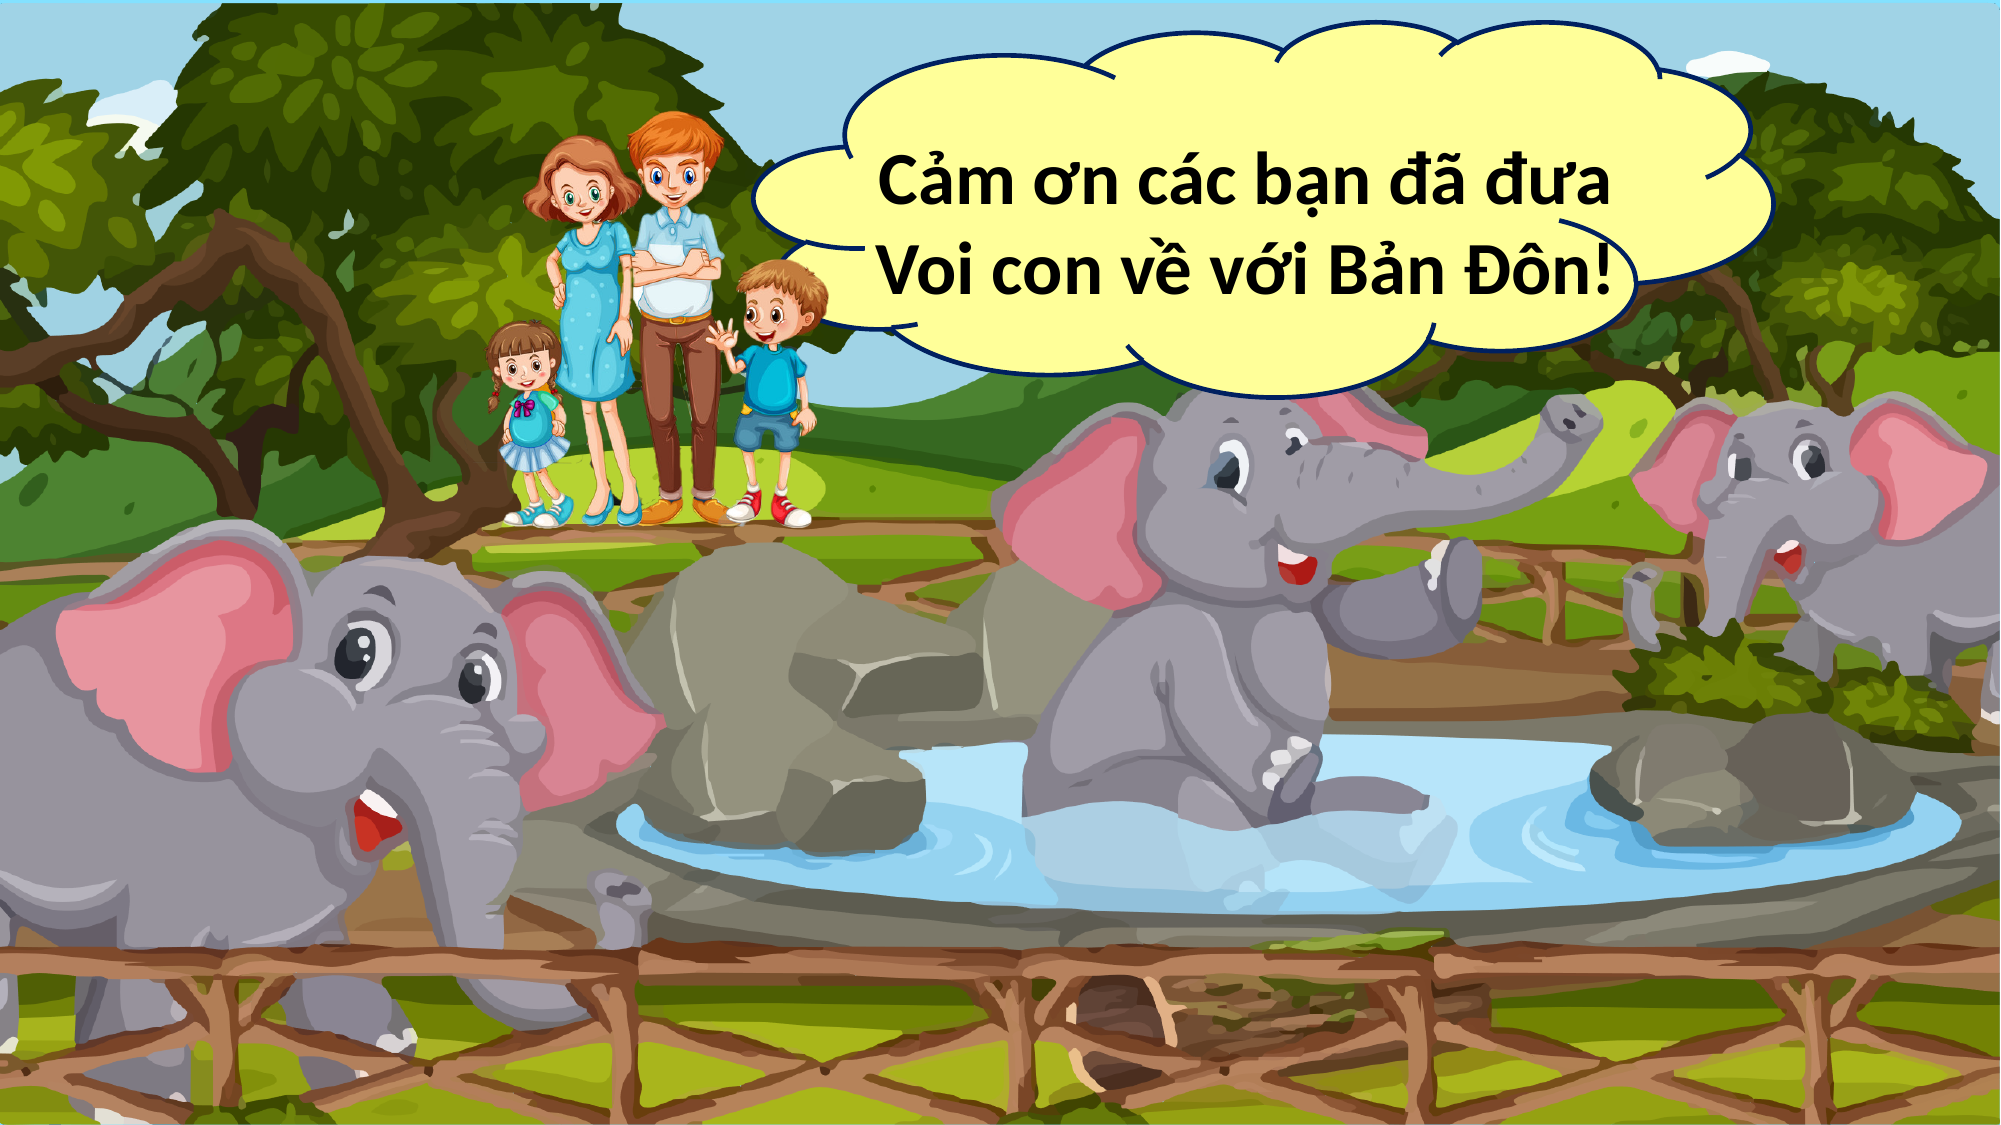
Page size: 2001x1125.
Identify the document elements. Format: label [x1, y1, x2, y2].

text_box [754, 21, 1774, 397]
picture [0, 0, 2000, 1125]
